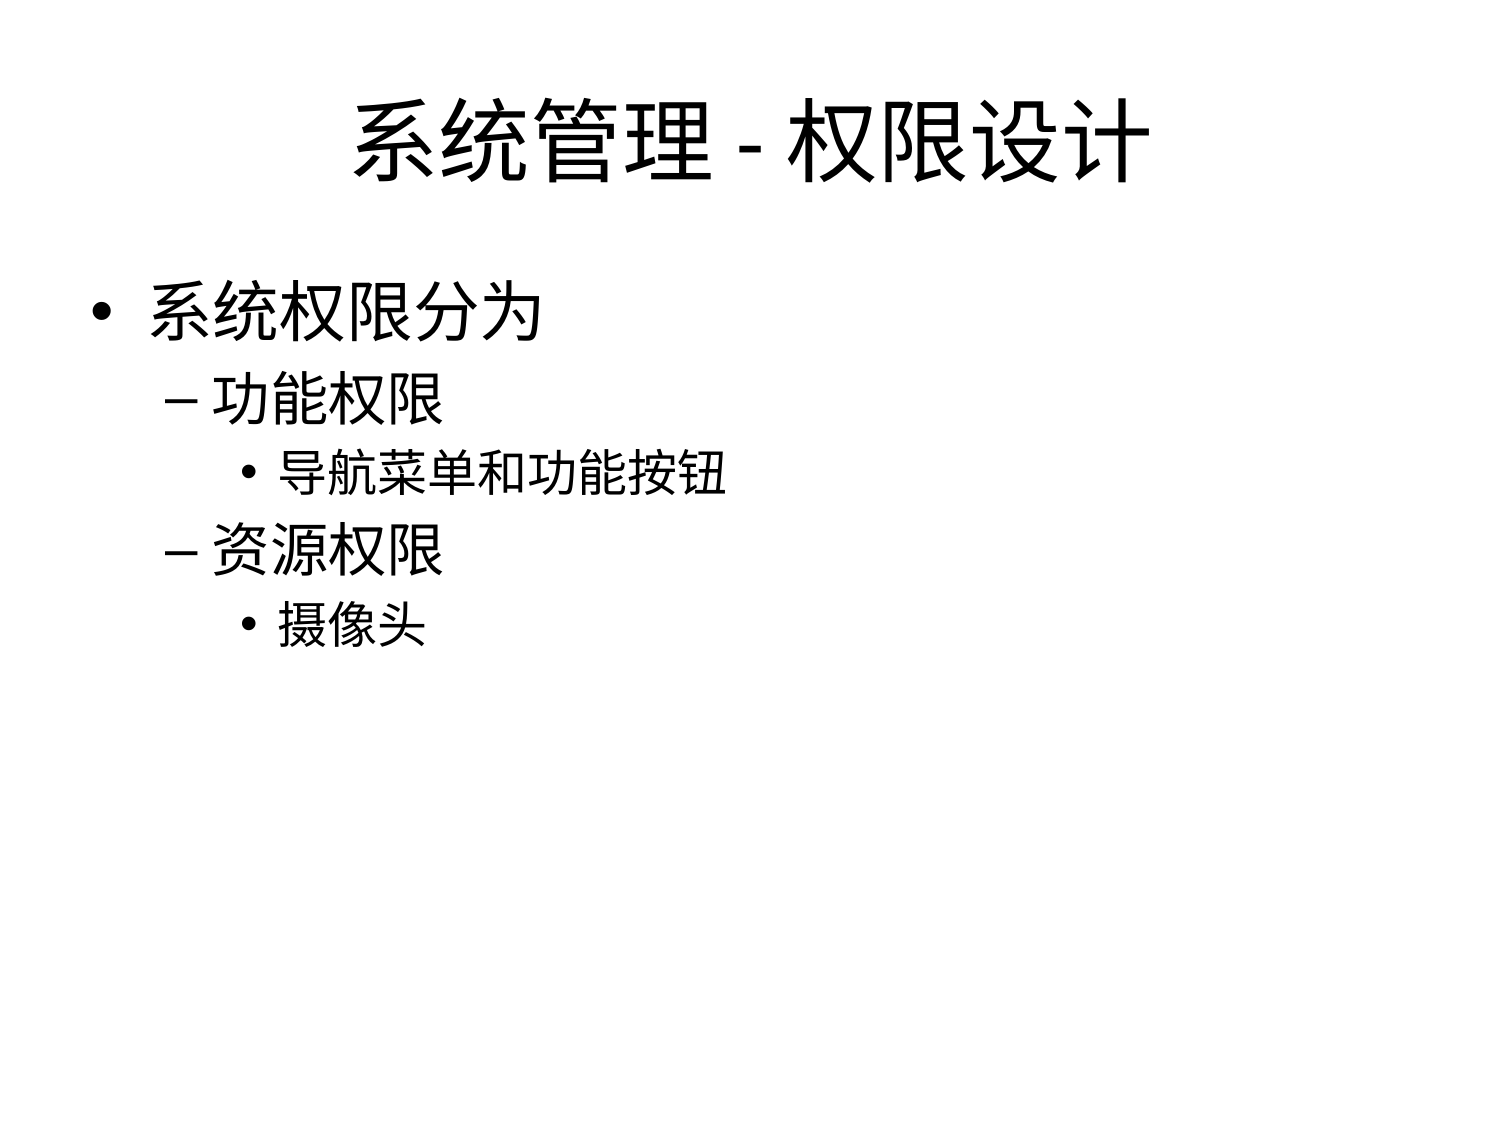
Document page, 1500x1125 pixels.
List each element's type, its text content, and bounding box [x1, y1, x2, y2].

list 系统权限分为 功能权限 导航菜单和功能按钮 资源权限 摄像头 [75, 262, 1425, 1005]
title 系统管理-权限设计 [75, 45, 1425, 233]
